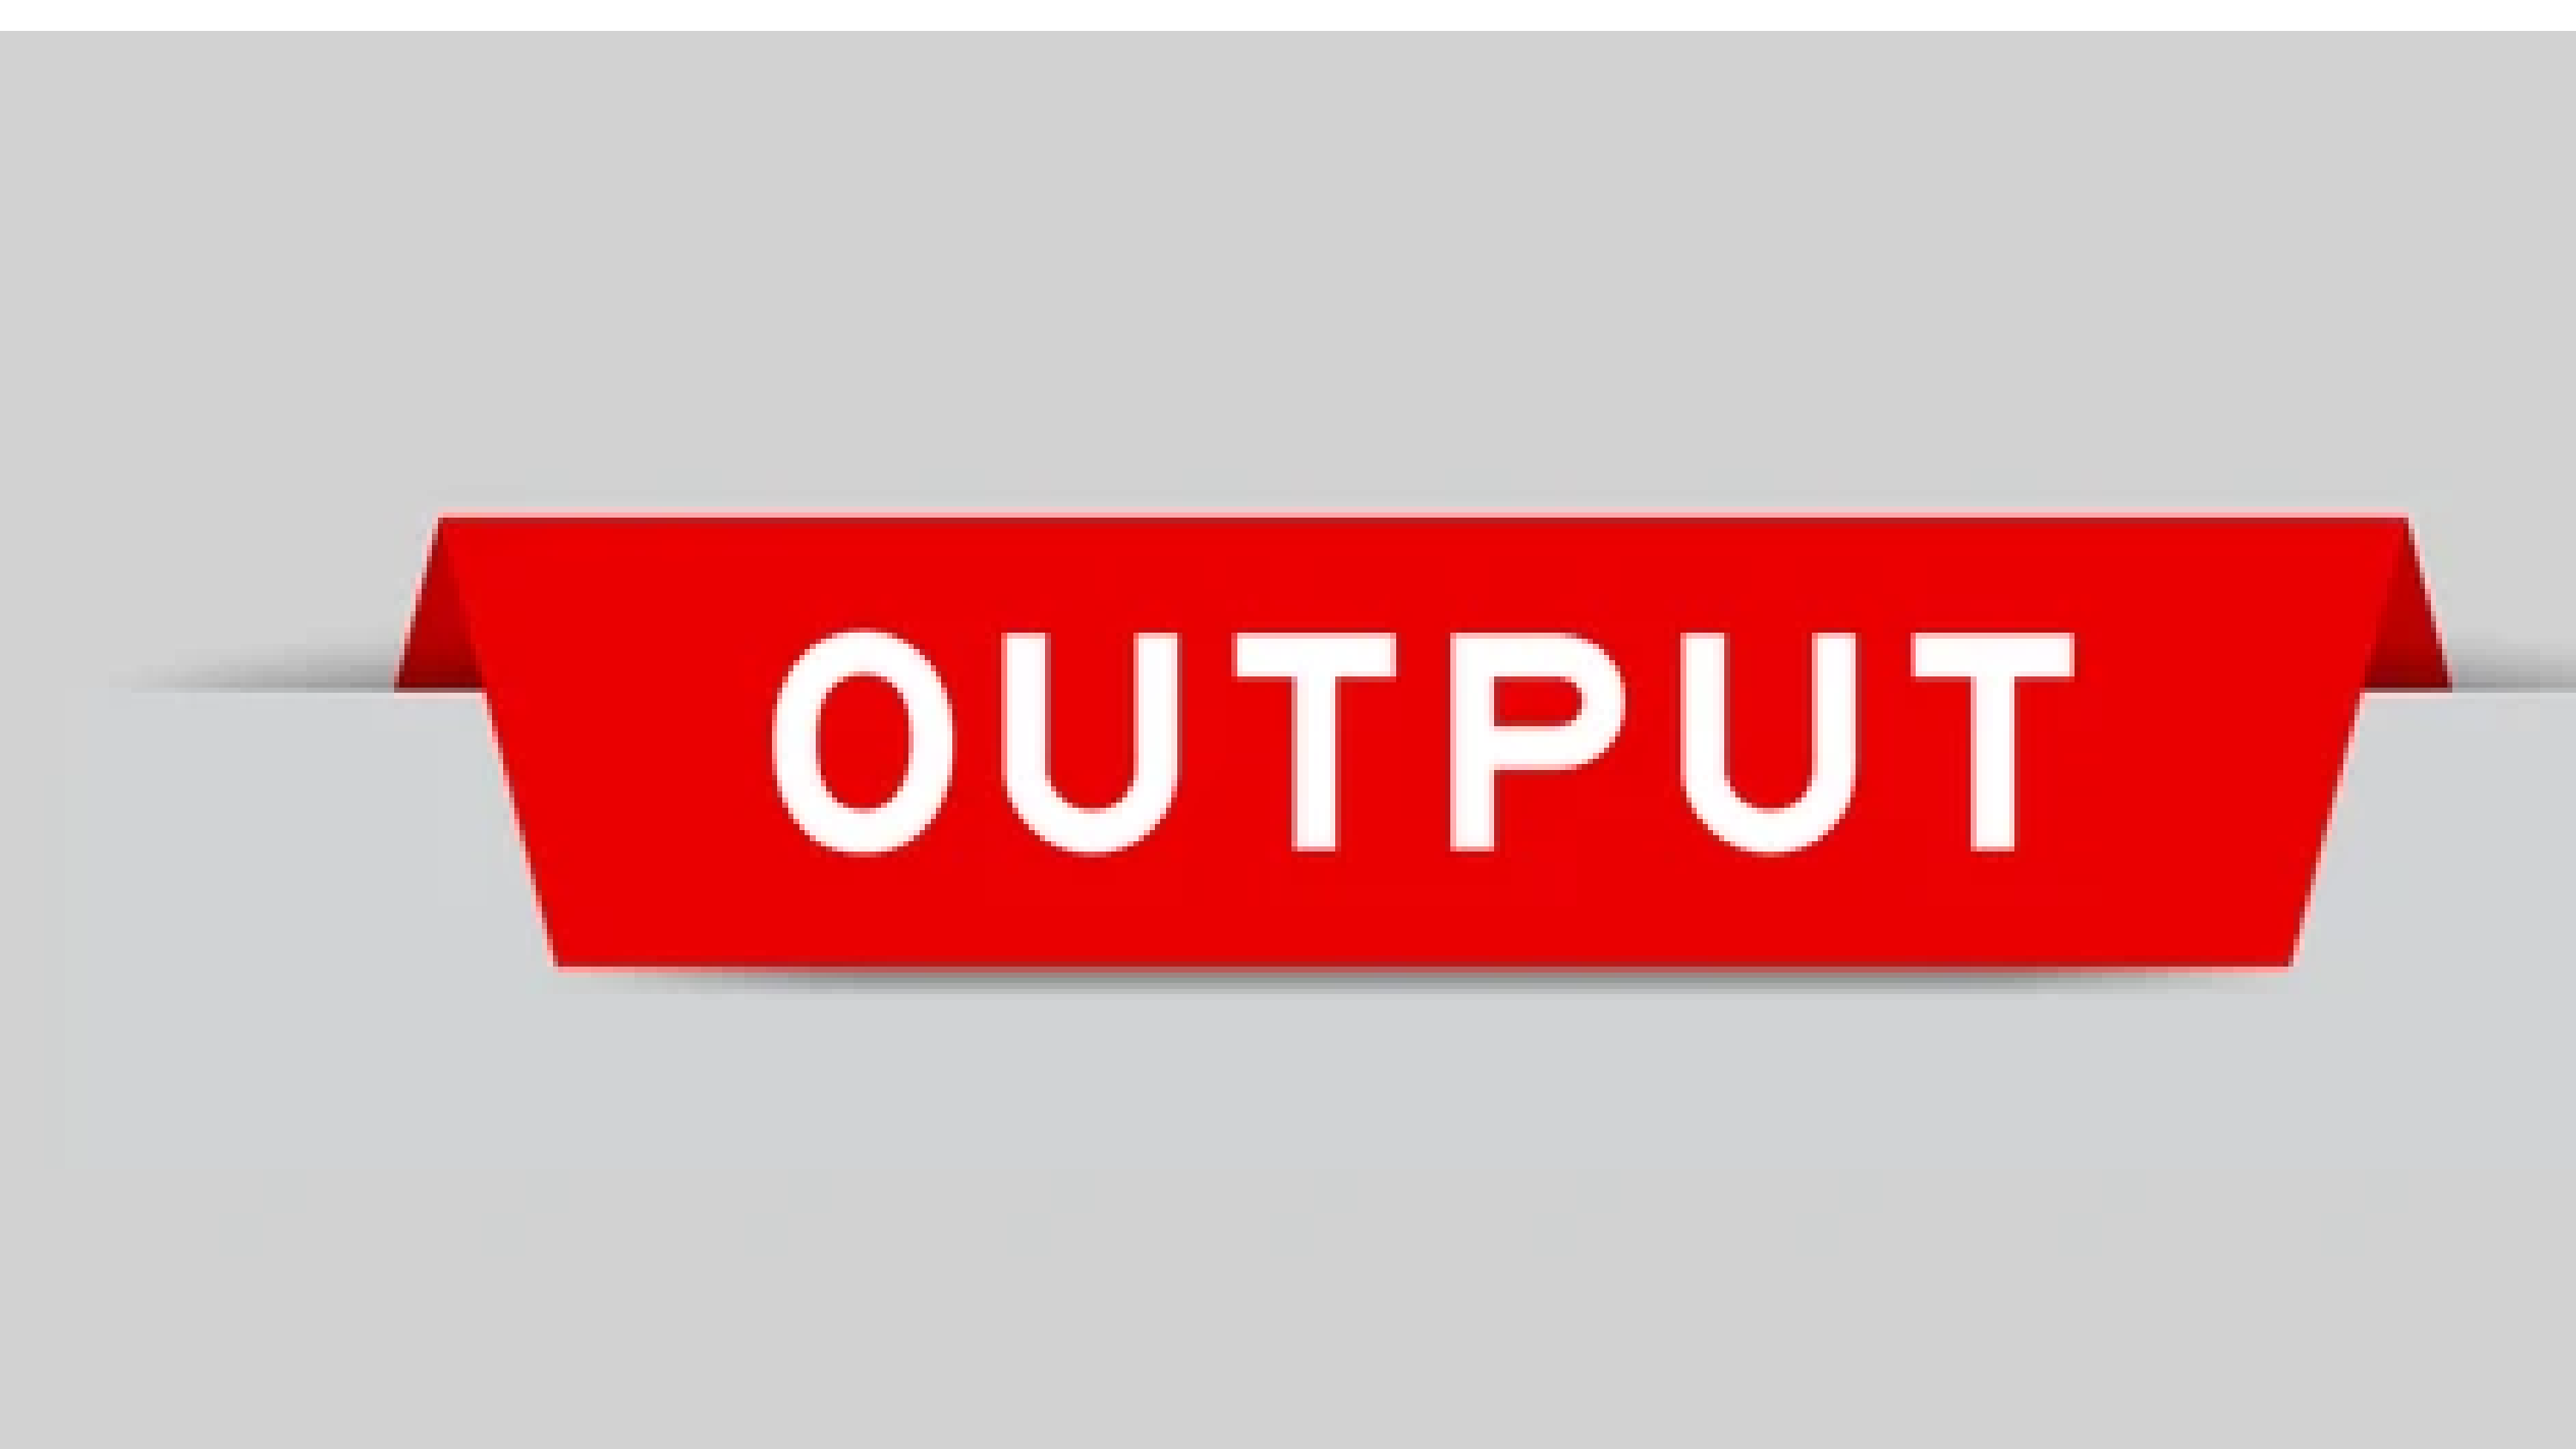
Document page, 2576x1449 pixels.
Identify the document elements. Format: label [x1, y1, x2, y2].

text_box [0, 31, 2576, 1449]
